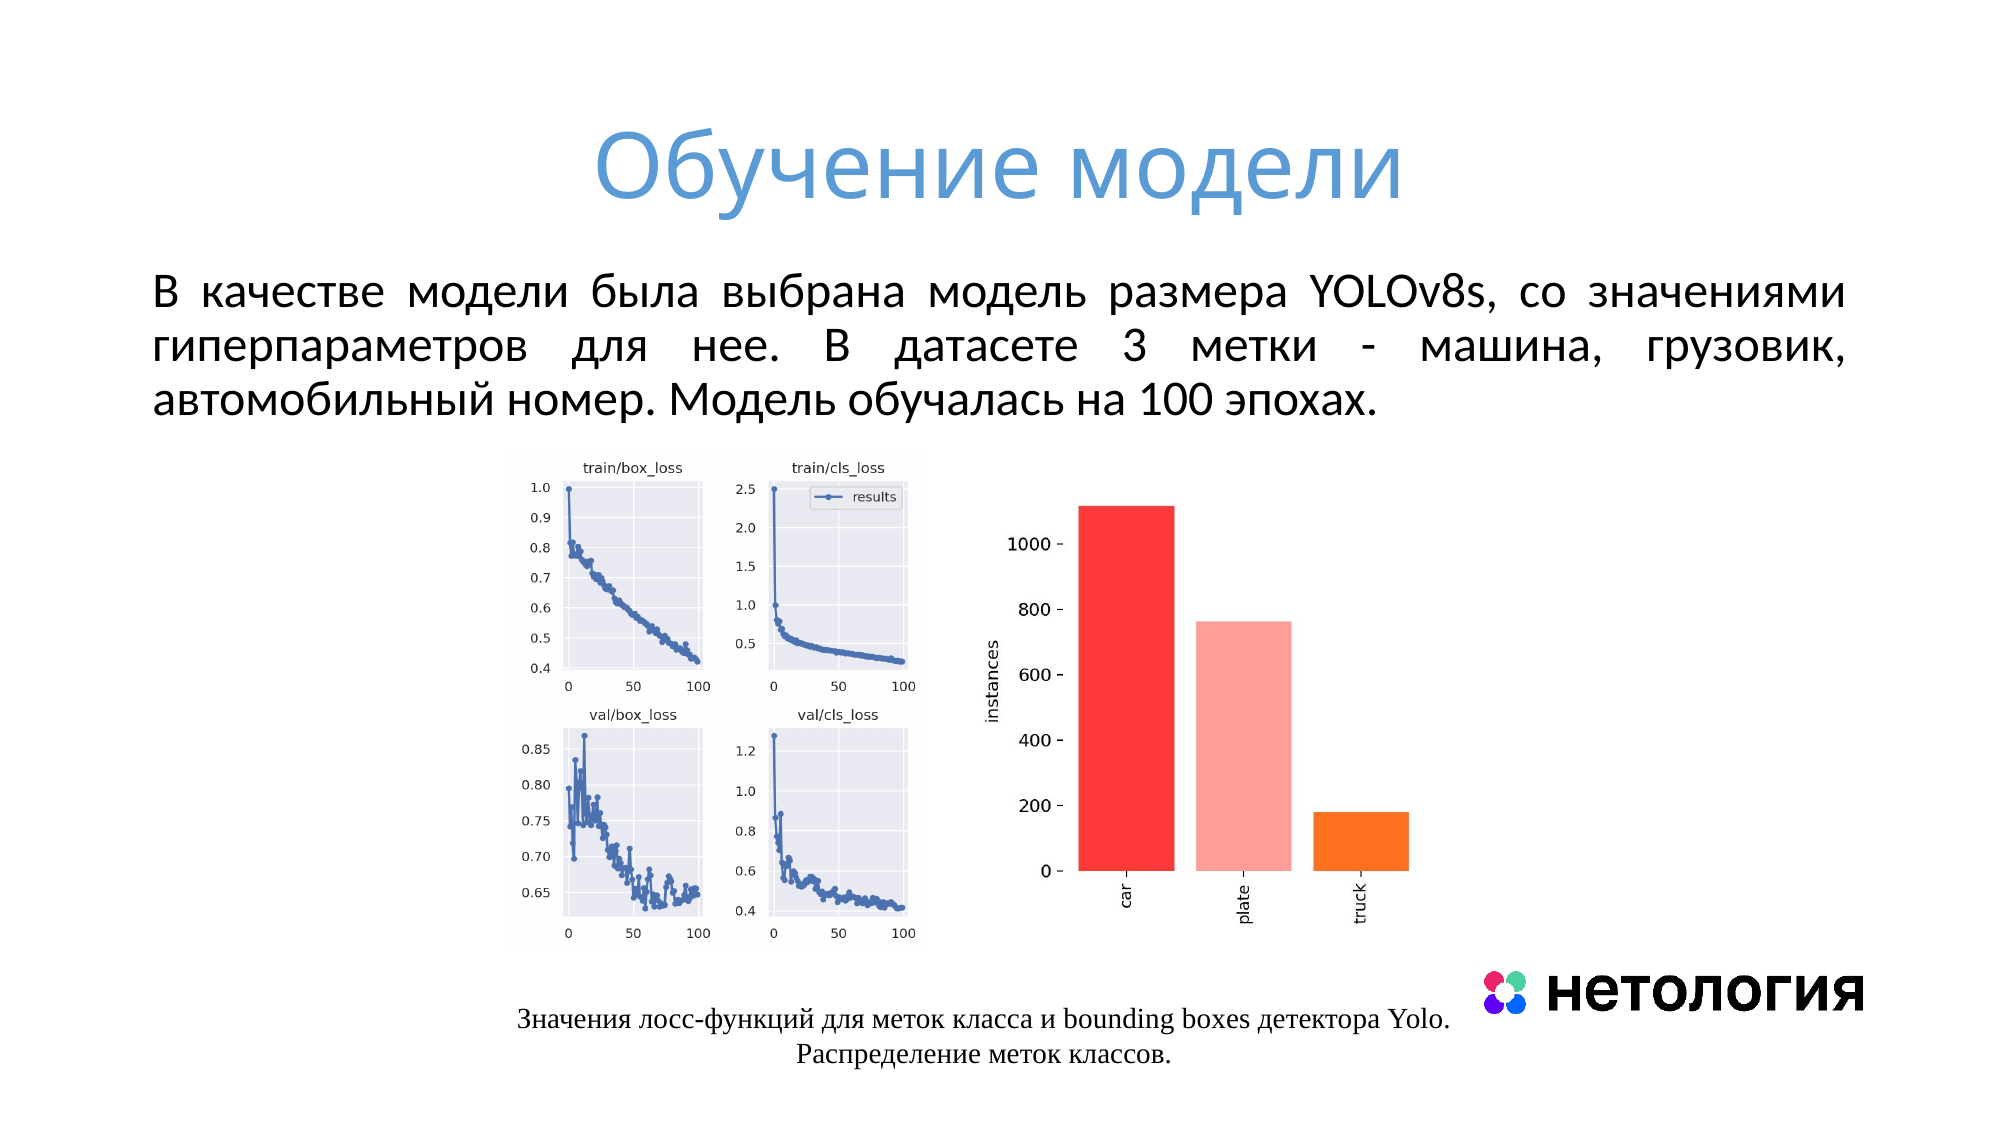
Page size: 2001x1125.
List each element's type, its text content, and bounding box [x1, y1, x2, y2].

picture [506, 447, 924, 954]
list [1484, 971, 1863, 1014]
text_box Значения лосс-функций для меток класса и bounding boxes детектора Yolo. Распределение меток классов. [484, 992, 1485, 1077]
picture [965, 469, 1452, 932]
title Обучение модели [137, 59, 1863, 256]
list В качестве модели была выбрана модель размера YOLOv8s, со значениями гиперпараметров для нее. В датасете 3 метки - машина, грузовик, автомобильный номер. Модель обучалась на 100 эпохах. [137, 256, 1863, 993]
